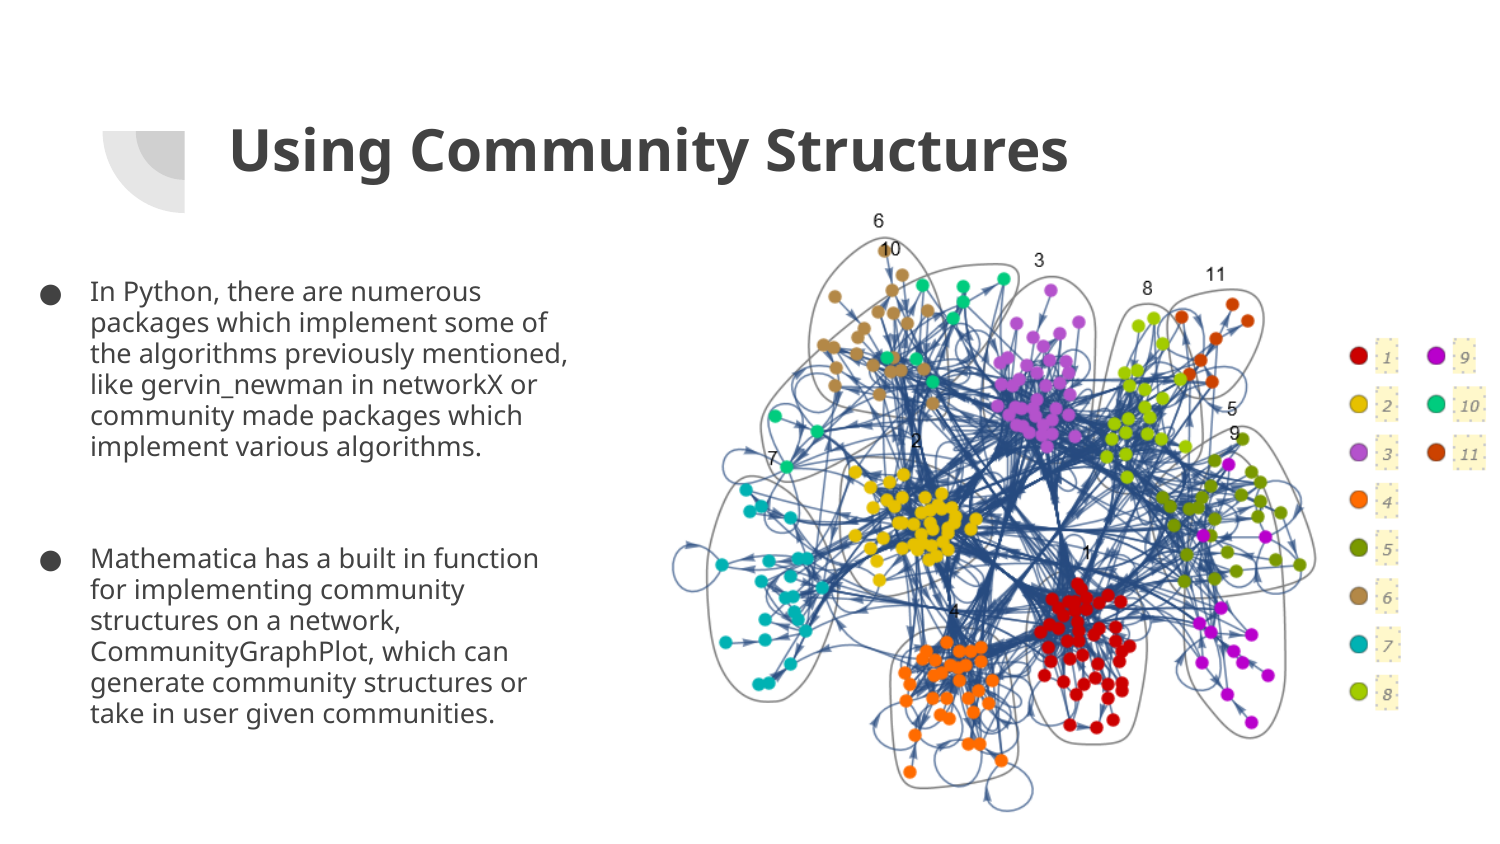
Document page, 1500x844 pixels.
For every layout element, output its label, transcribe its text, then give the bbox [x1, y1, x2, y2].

title Using Community Structures [213, 98, 1368, 263]
picture [644, 206, 1500, 844]
list In Python, there are numerous packages which implement some of the algorithms previously mentioned, like gervin_newman in networkX or community made packages which implement various algorithms. Mathematica has a built in function for implementing community structures on a network, CommunityGraphPlot, which can generate community structures or take in user given communities. [0, 262, 598, 727]
